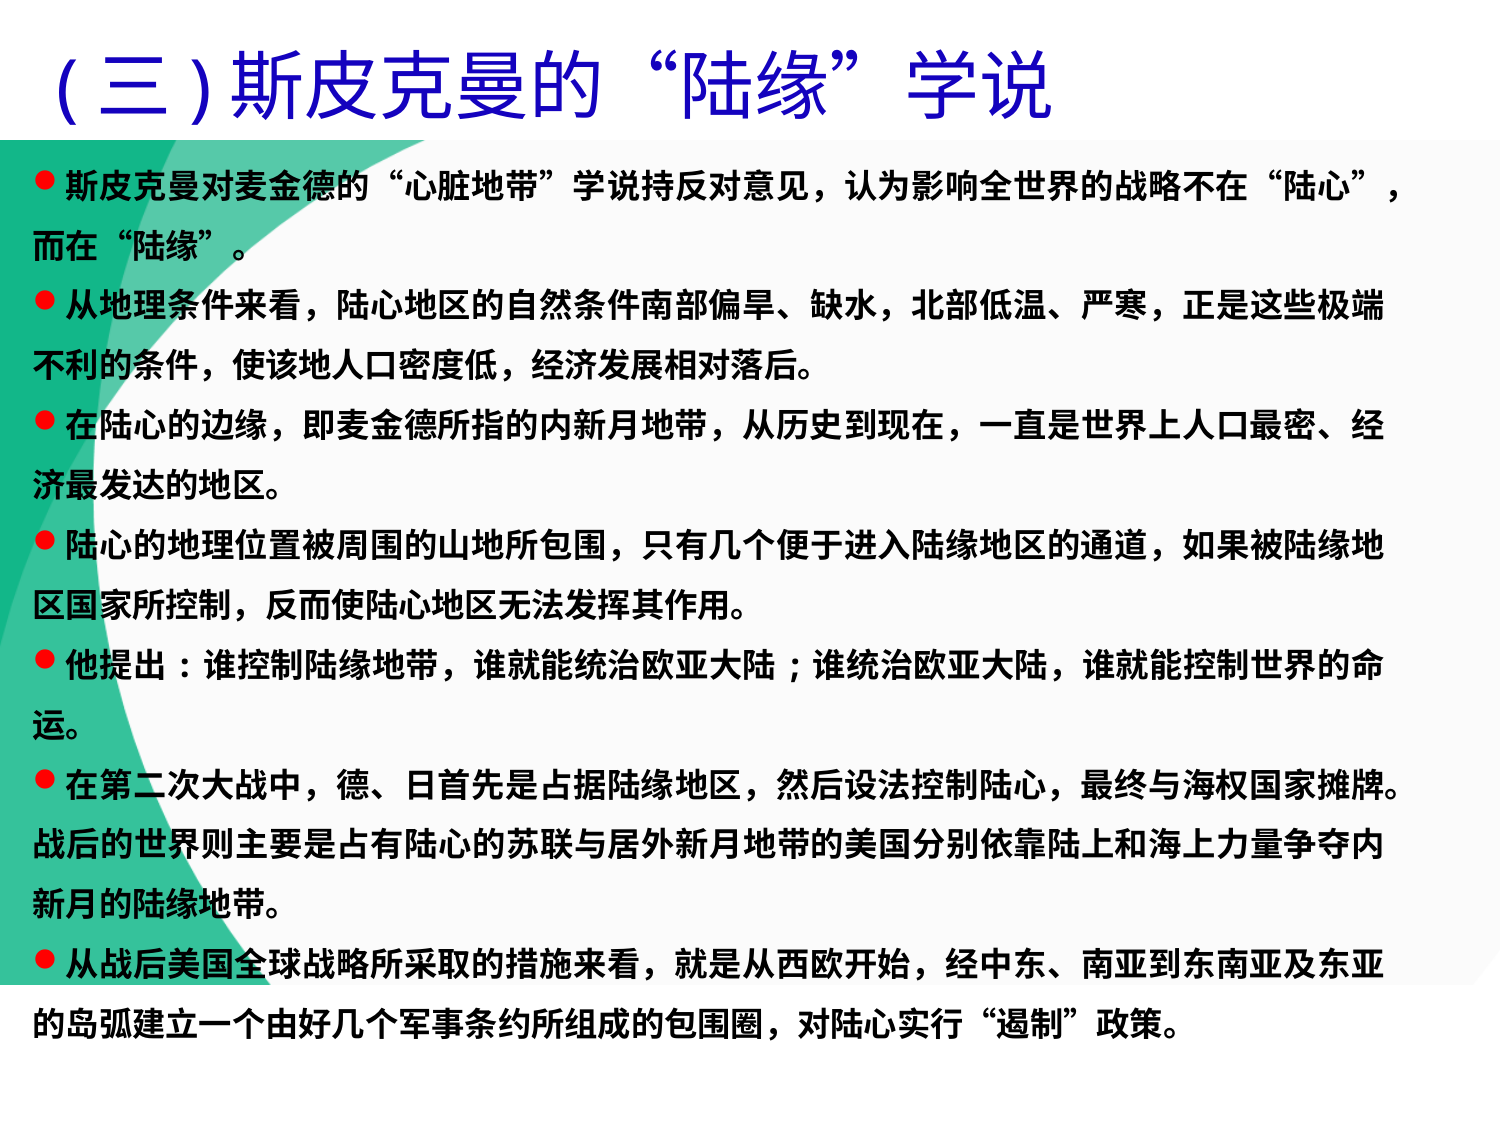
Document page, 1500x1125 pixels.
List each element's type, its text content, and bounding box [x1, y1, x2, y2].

text_box (三)斯皮克曼的“陆缘”学说 [41, 30, 1199, 137]
picture [0, 140, 1500, 985]
text_box 斯皮克曼对麦金德的“心脏地带”学说持反对意见，认为影响全世界的战略不在“陆心”，而在“陆缘”。 从地理条件来看，陆心地区的自然条件南部偏旱、缺水，北部低温、严寒，正是这些极端不利的条件，使该地人口密度低，经济发展相对落后。 在陆心的边缘，即麦金德所指的内新月地带，从历史到现在，一直是世界上人口最密、经济最发达的地区。 陆心的地理位置被周围的山地所包围，只有几个便于进入陆缘地区的通道，如果被陆缘地区国家所控制，反而使陆心地区无法发挥其作用。 他提出:谁控制陆缘地带，谁就能统治欧亚大陆;谁统治欧亚大陆，谁就能控制世界的命运。 在第二次大战中，德、日首先是占据陆缘地区，然后设法控制陆心，最终与海权国家摊牌。战后的世界则主要是占有陆心的苏联与居外新月地带的美国分别依靠陆上和海上力量争夺内新月的陆缘地带。 从战后美国全球战略所采取的措施来看，就是从西欧开始，经中东、南亚到东南亚及东亚的岛弧建立一个由好几个军事条约所组成的包围圈，对陆心实行“遏制”政策。 [17, 985, 1400, 1039]
